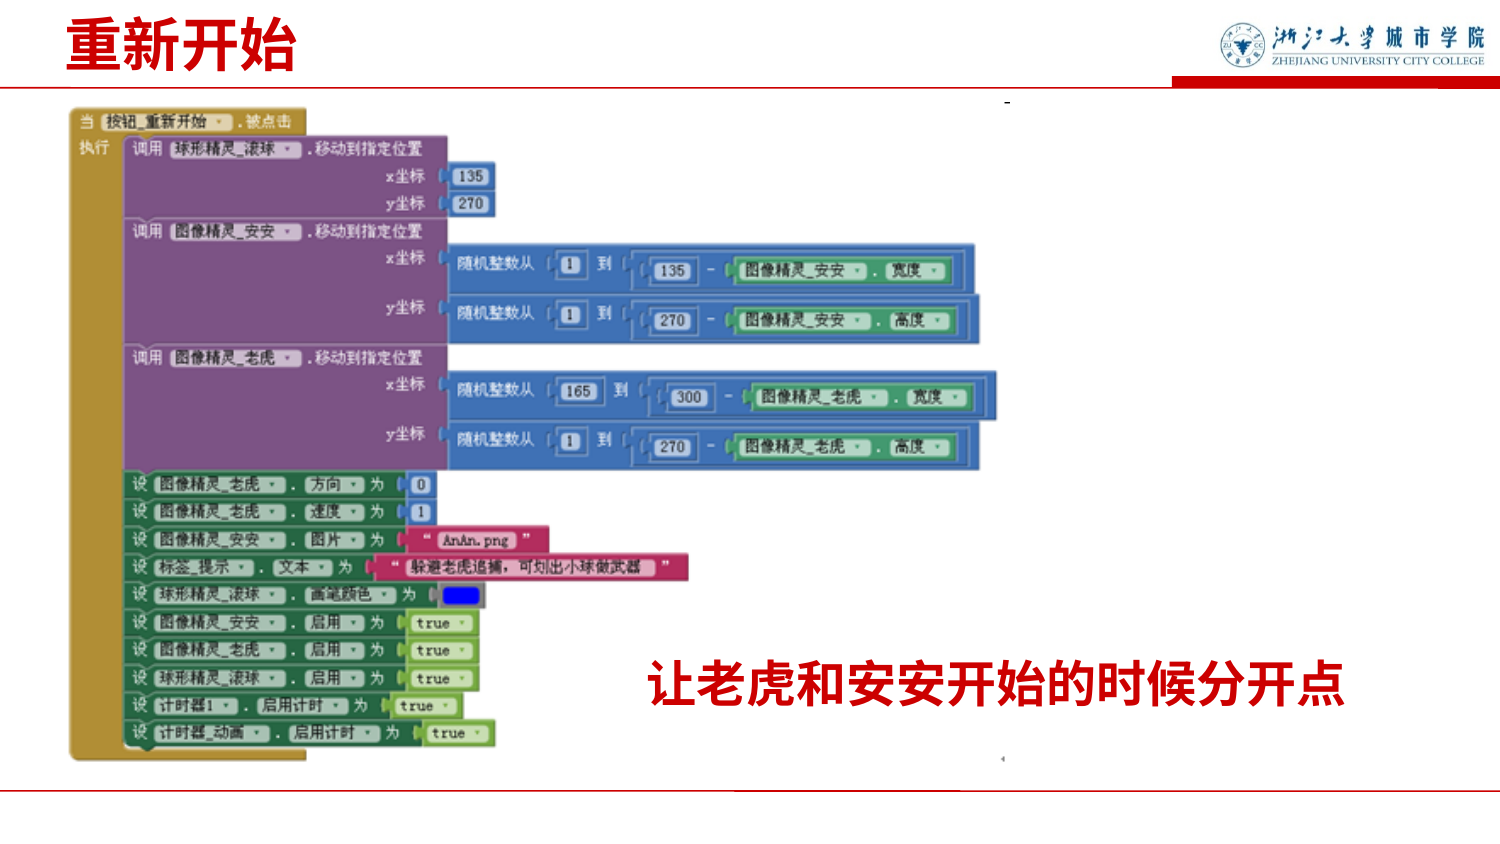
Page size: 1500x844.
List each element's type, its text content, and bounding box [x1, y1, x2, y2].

picture [64, 102, 1011, 767]
title 重新开始 [49, 7, 1400, 80]
text_box 让老虎和安安开始的时候分开点 [1015, 646, 1451, 718]
picture [1210, 5, 1497, 73]
